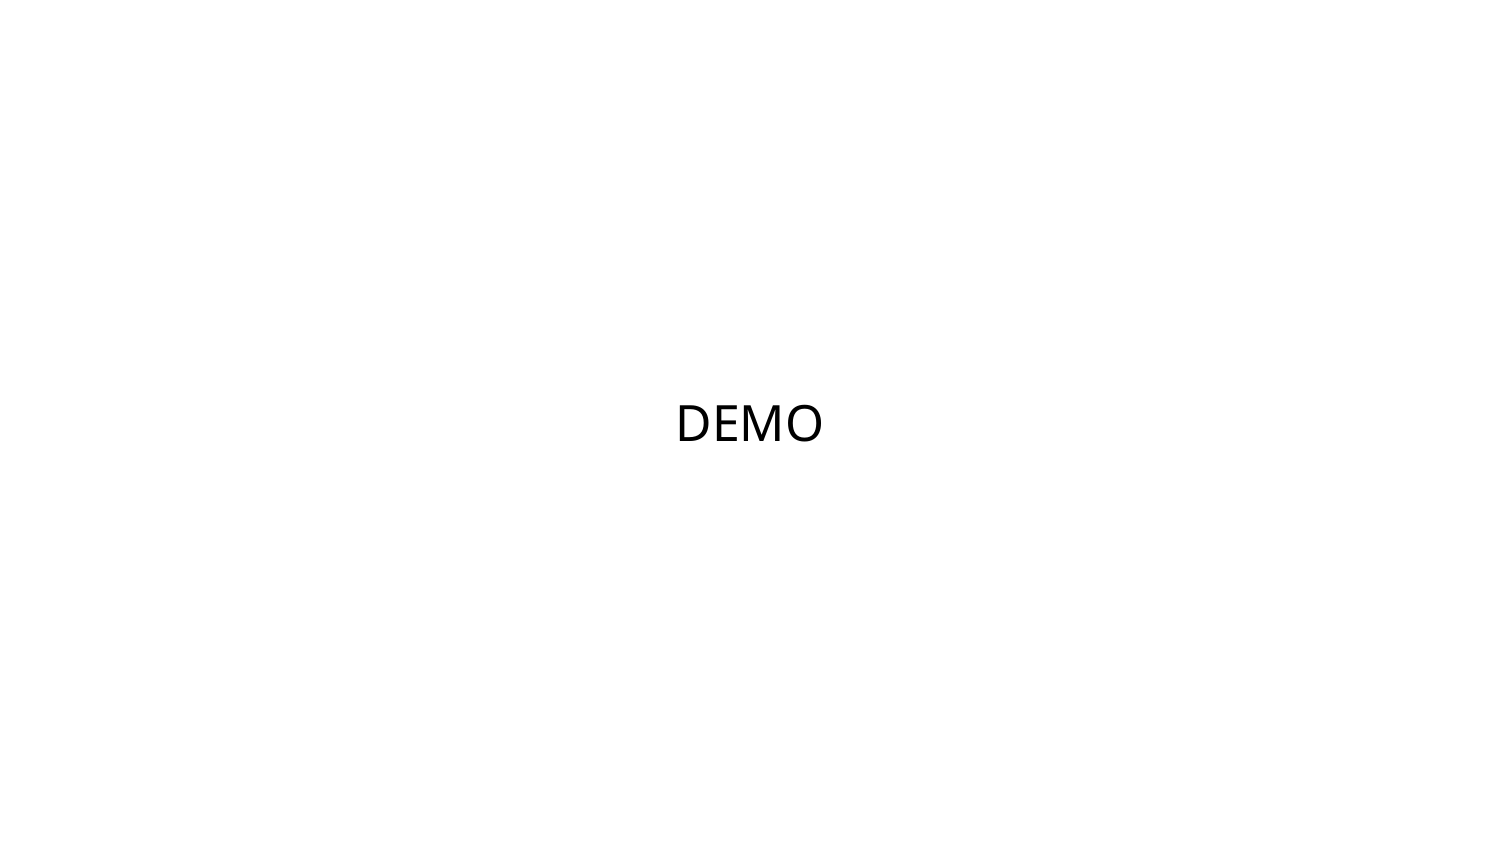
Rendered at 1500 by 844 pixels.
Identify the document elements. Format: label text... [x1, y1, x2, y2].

list DEMO [118, 384, 1382, 460]
